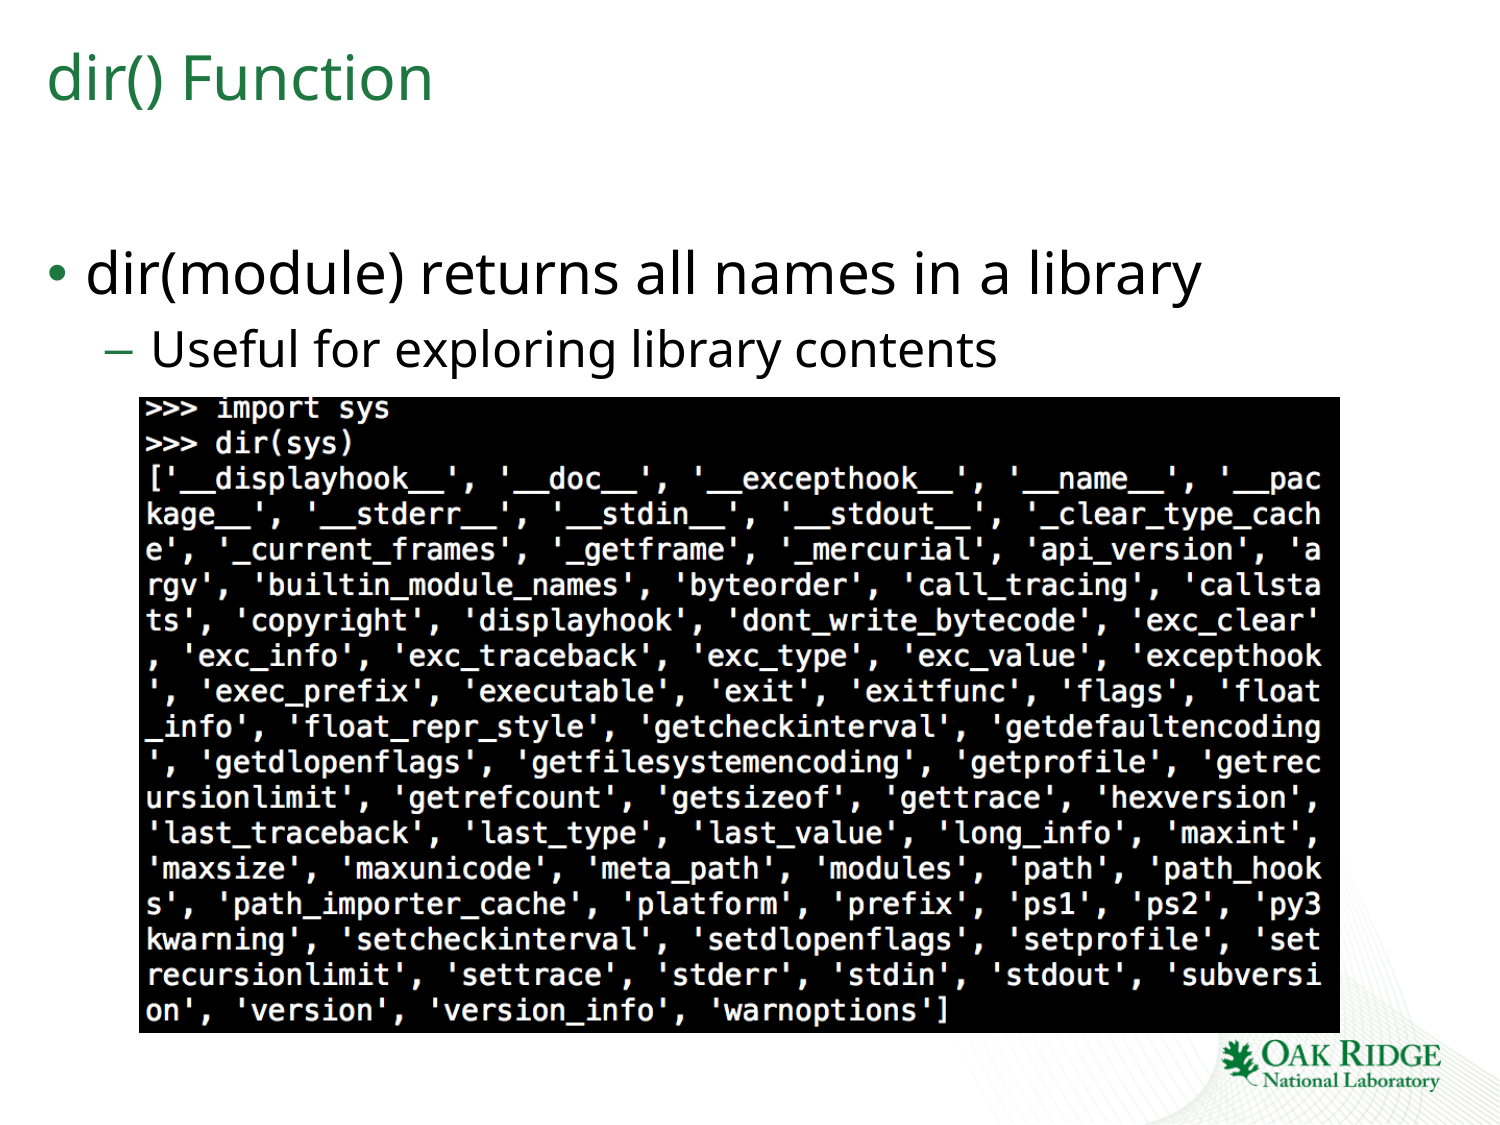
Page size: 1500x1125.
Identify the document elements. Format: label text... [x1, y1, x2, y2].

title dir() Function [31, 41, 1449, 125]
list dir(module) returns all names in a library Useful for exploring library contents [33, 236, 1451, 925]
picture [139, 297, 1500, 1125]
